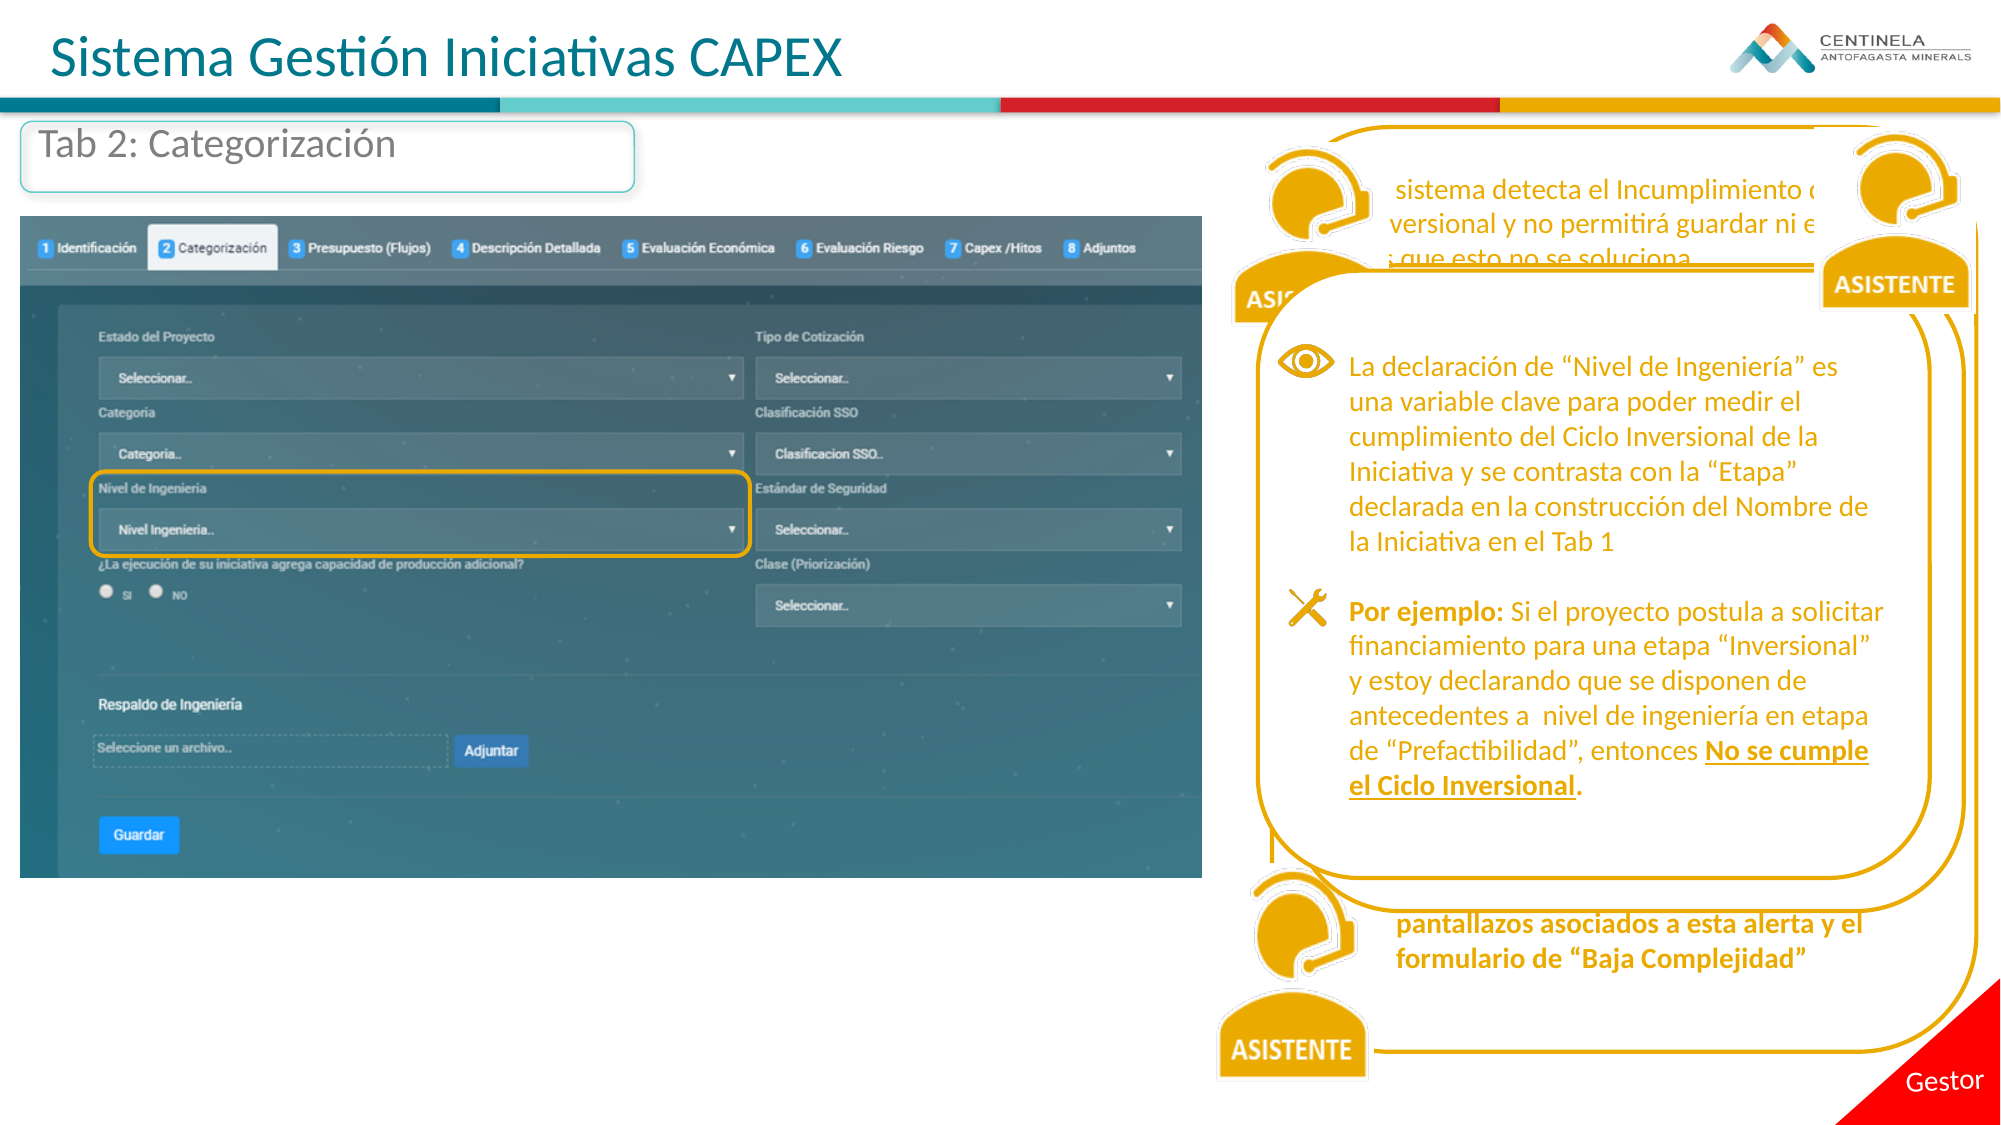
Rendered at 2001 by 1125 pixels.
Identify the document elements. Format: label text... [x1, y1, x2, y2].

picture [20, 216, 90, 879]
text_box Sistema Gestión Iniciativas CAPEX [36, 10, 858, 96]
text_box [18, 119, 635, 195]
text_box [90, 126, 1977, 879]
picture [1705, 5, 1995, 91]
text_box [1210, 888, 1977, 1085]
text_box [1225, 890, 1964, 912]
text_box Tab 2: Categorización [0, 33, 711, 224]
